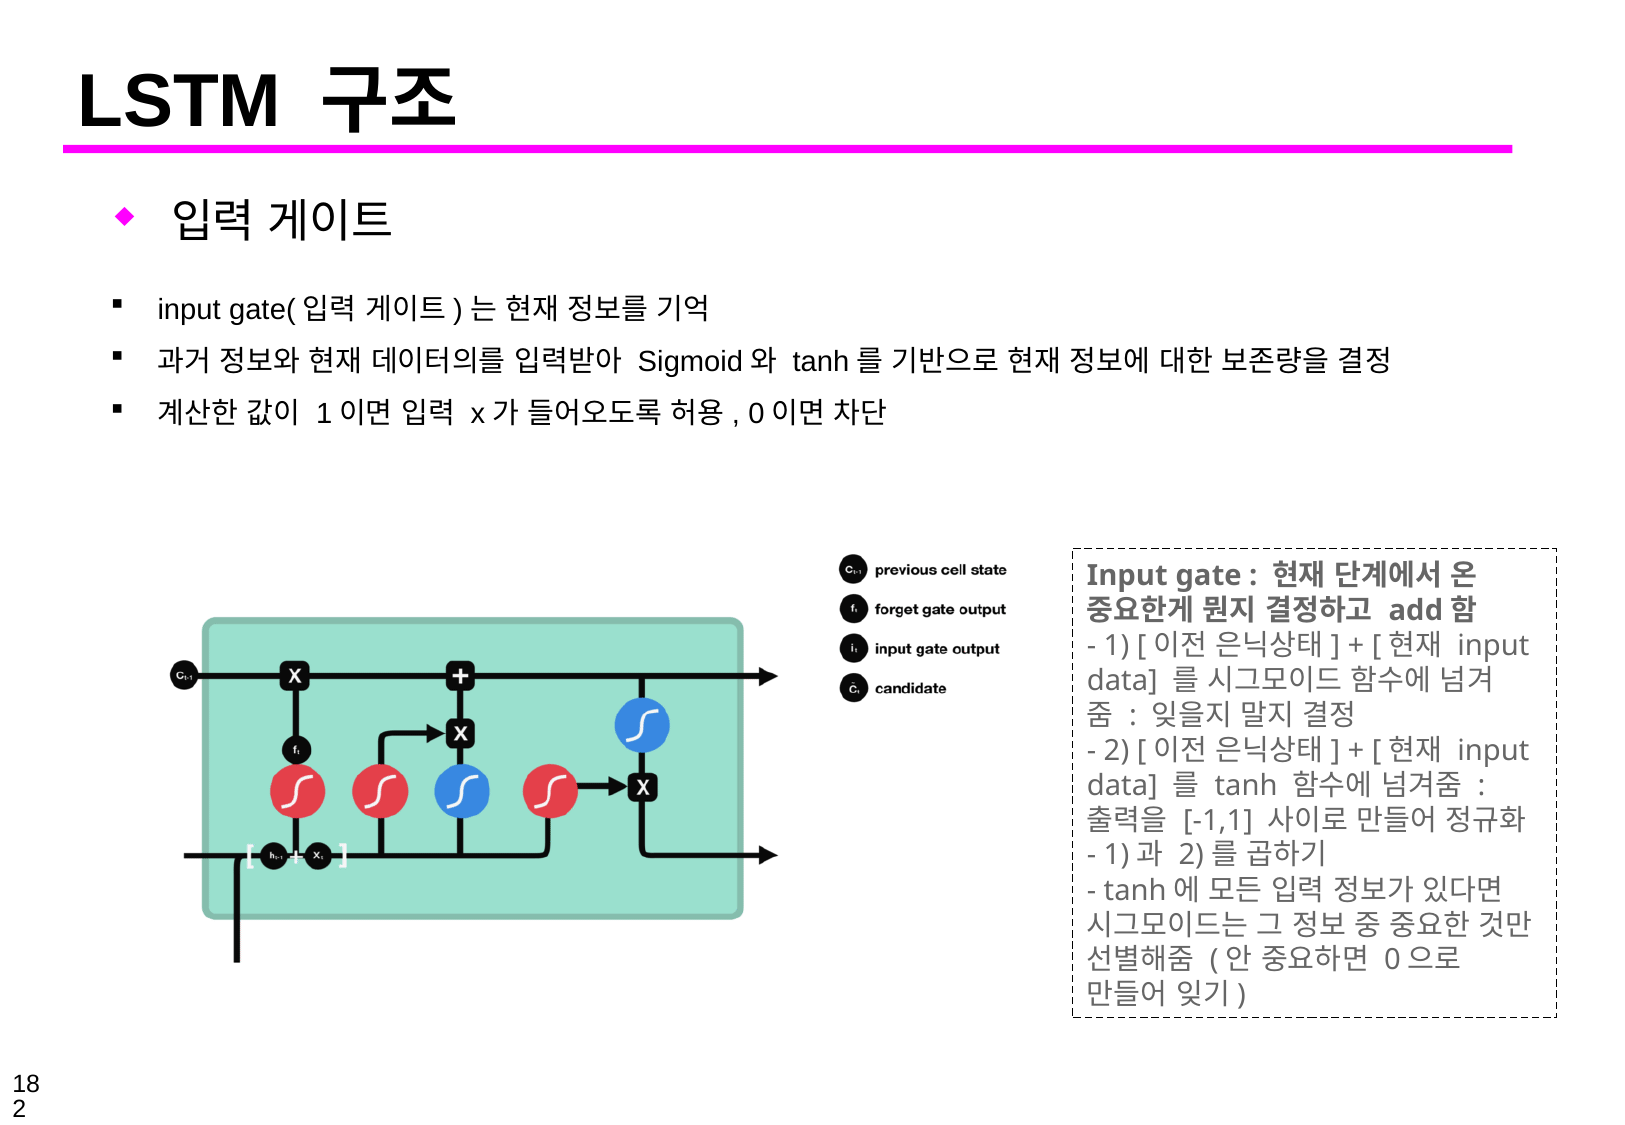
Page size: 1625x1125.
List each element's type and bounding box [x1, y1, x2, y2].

picture [115, 550, 1019, 979]
text_box [95, 265, 1571, 438]
text_box [1072, 548, 1557, 1018]
slide_number [0, 1071, 69, 1094]
title [62, 42, 1500, 149]
list [99, 172, 1510, 256]
